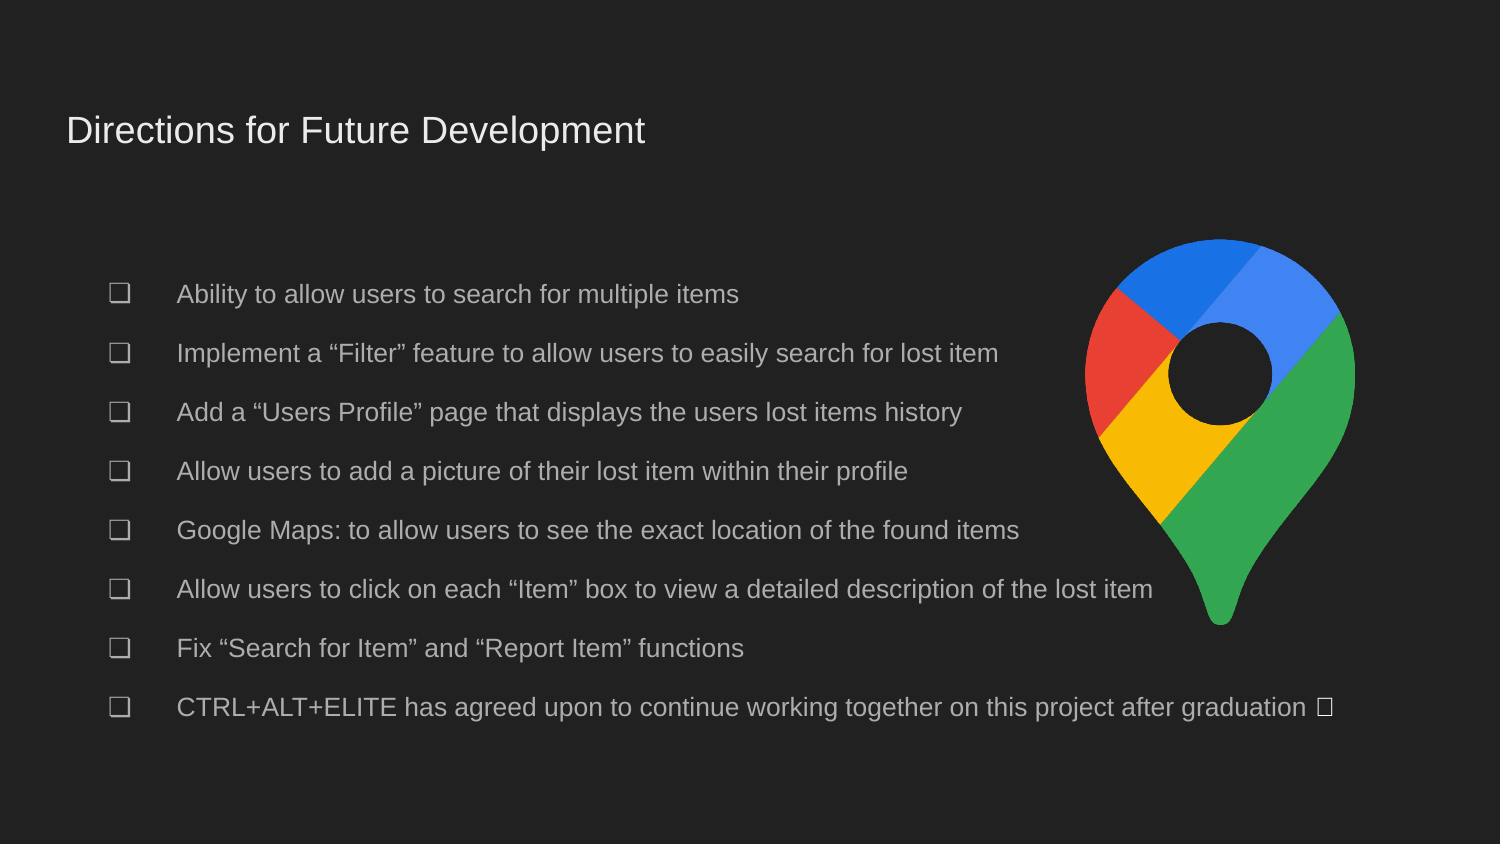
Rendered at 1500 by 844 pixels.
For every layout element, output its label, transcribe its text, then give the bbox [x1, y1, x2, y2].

title Directions for Future Development [51, 72, 1449, 167]
list Ability to allow users to search for multiple items Implement a “Filter” feature to allow users to easily search for lost item Add a “Users Profile” page that displays the users lost items history Allow users to add a picture of their lost item within their profile Google Maps: to allow users to see the exact location of the found items Allow users to click on each “Item” box to view a detailed description of the lost item Fix “Search for Item” and “Report Item” functions CTRL+ALT+ELITE has agreed upon to continue working together on this project after graduation 🐼 [51, 190, 1449, 751]
picture [1085, 238, 1355, 625]
